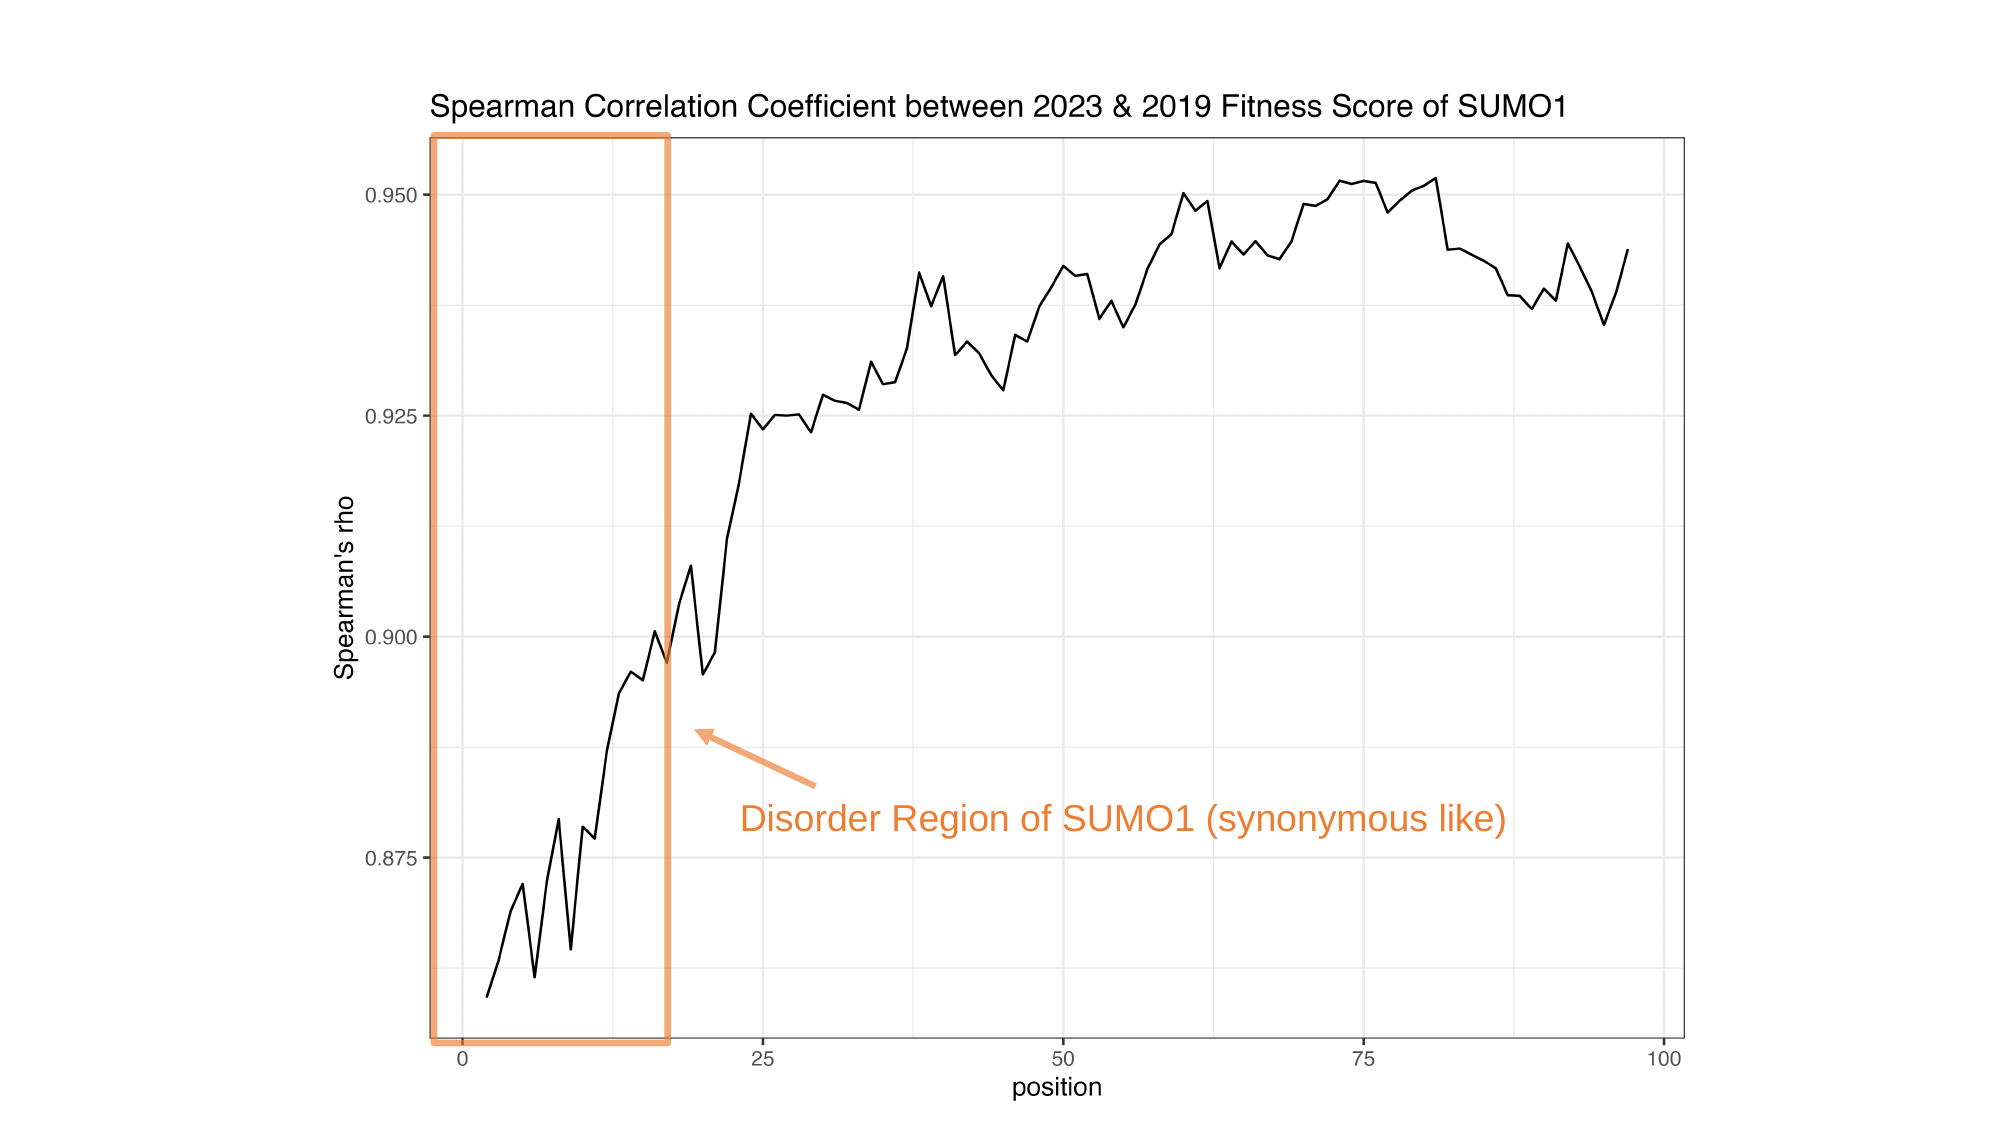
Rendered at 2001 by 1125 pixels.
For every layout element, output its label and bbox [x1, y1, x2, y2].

list [321, 81, 1698, 1114]
text_box [693, 729, 816, 787]
